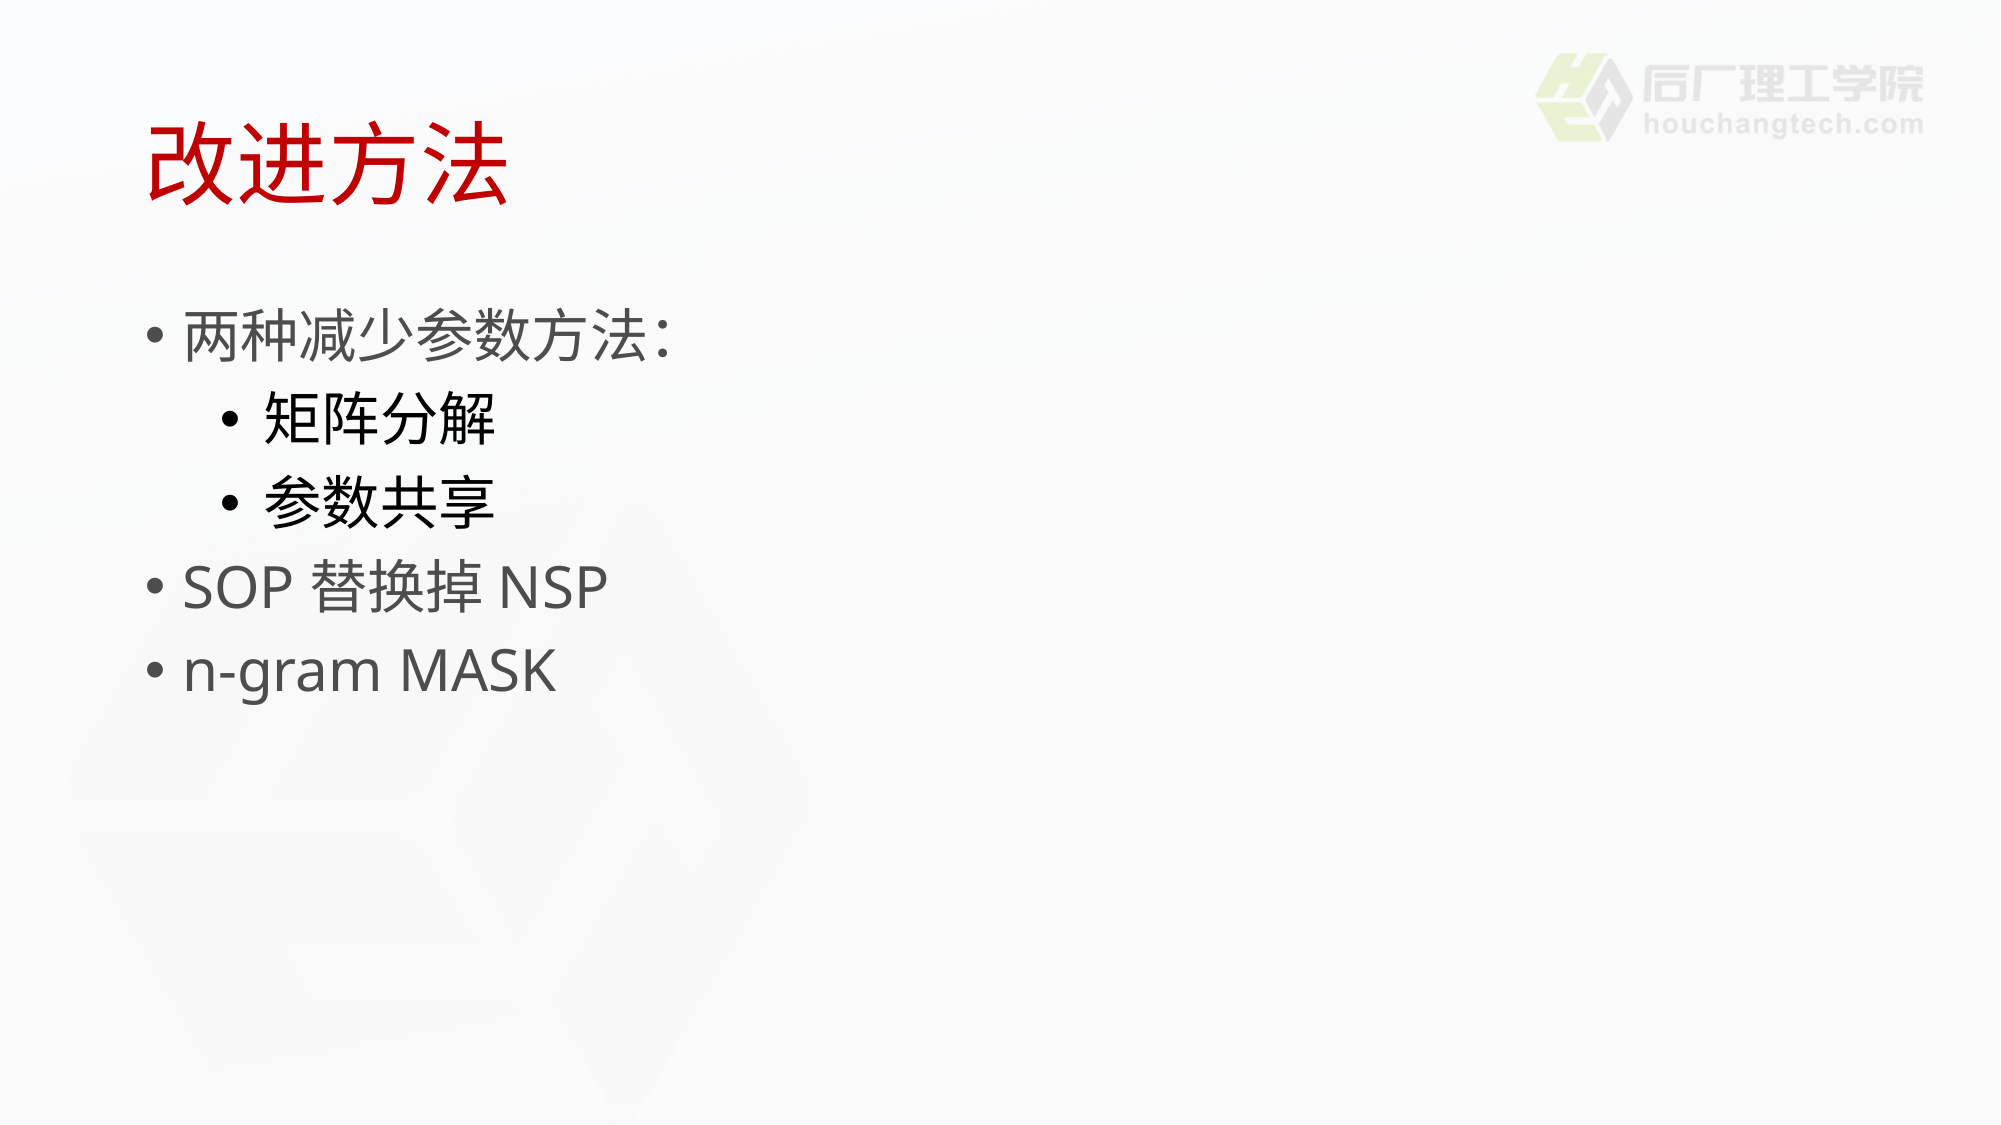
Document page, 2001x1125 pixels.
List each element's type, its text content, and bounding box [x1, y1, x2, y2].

title 改进方法 [136, 59, 1863, 278]
list 两种减少参数方法： 矩阵分解 参数共享 SOP替换掉NSP n-gram MASK [136, 298, 1863, 1014]
